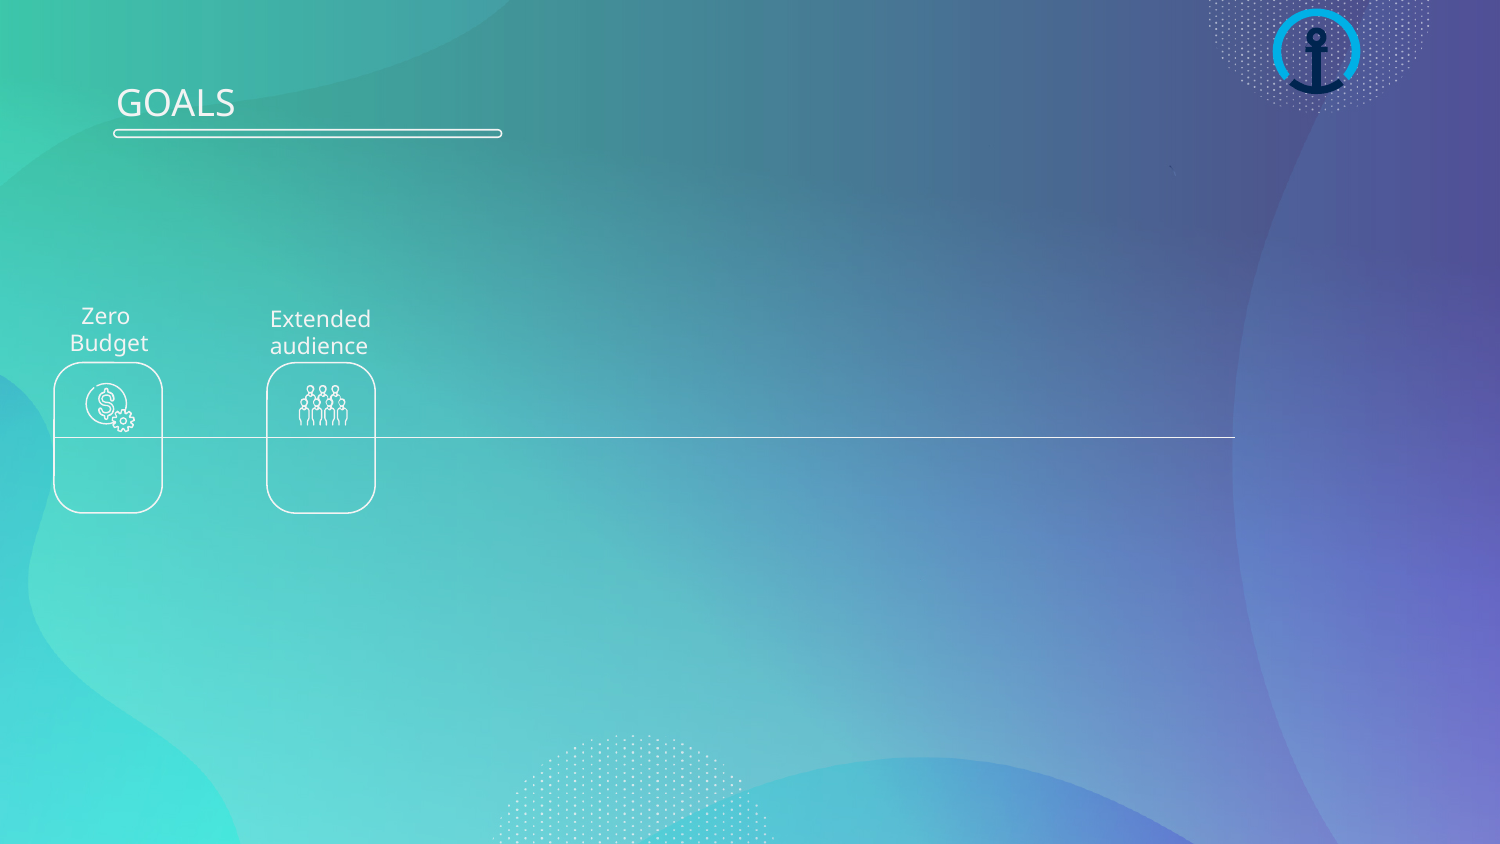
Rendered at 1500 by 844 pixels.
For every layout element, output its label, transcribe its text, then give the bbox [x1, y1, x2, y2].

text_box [60, 438, 163, 443]
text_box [85, 382, 136, 433]
title Extended audience [254, 297, 406, 375]
title GOALS [100, 64, 600, 220]
text_box [54, 362, 163, 437]
text_box [298, 385, 348, 426]
title Zero Budget [49, 298, 170, 372]
text_box [266, 447, 376, 514]
text_box [113, 129, 502, 138]
picture [0, 0, 1500, 844]
text_box [266, 362, 376, 437]
text_box [53, 444, 163, 513]
